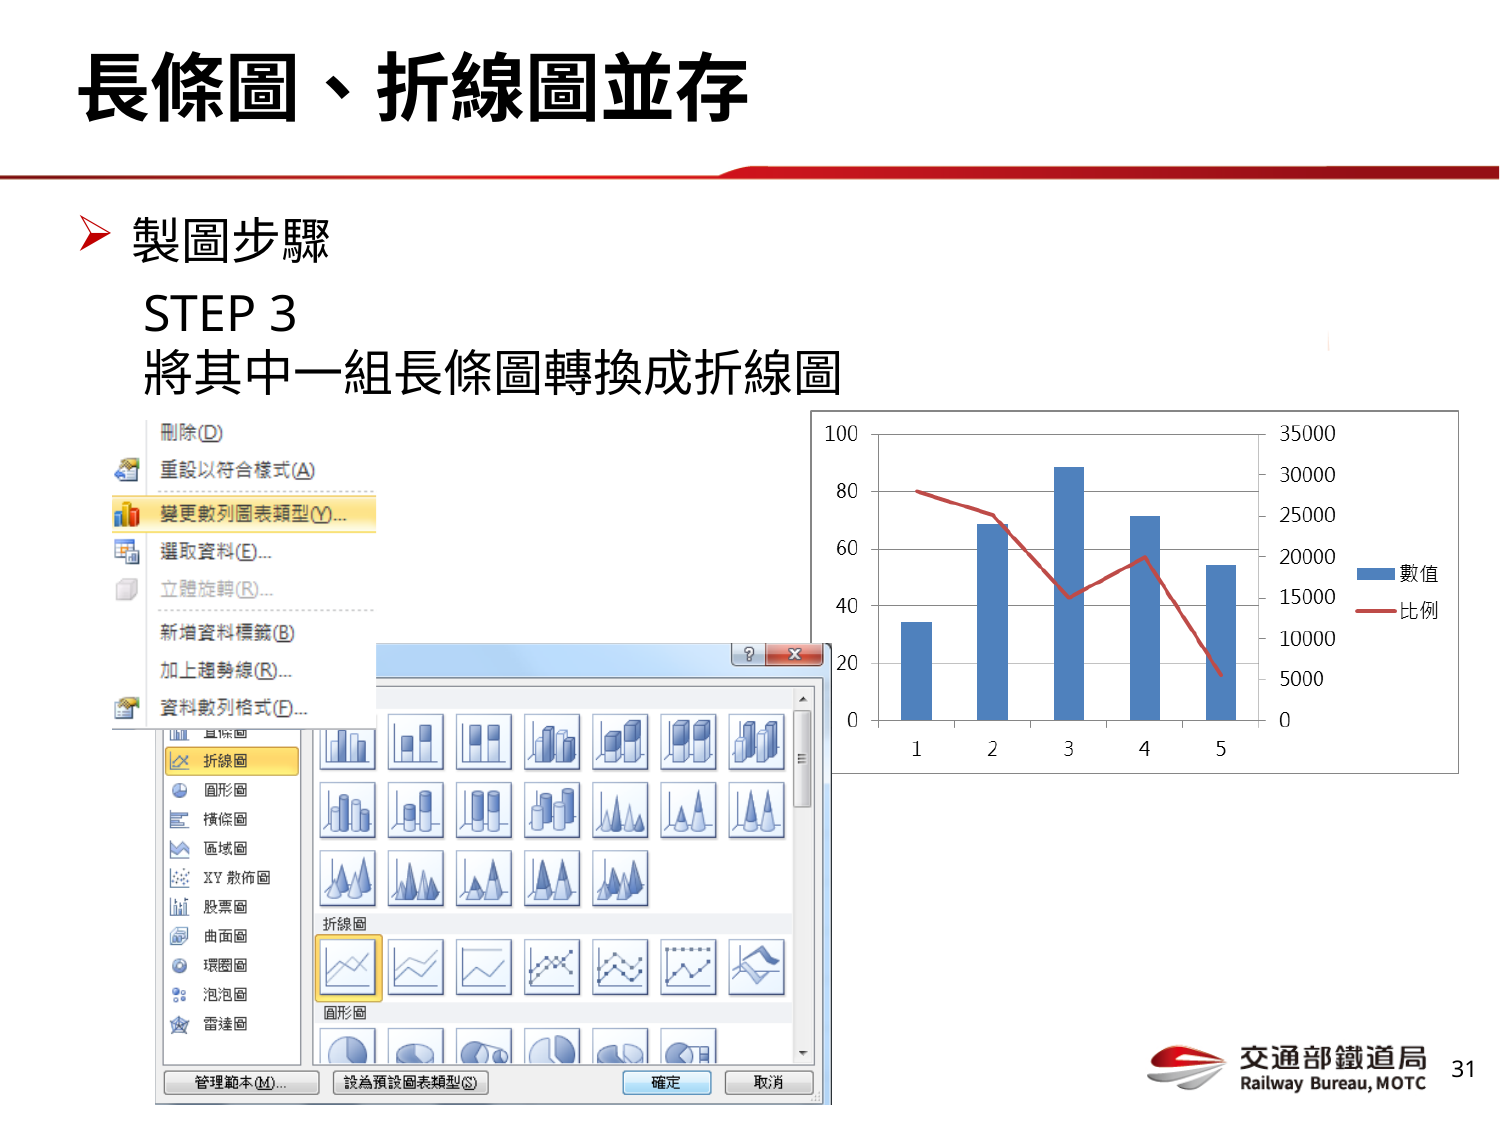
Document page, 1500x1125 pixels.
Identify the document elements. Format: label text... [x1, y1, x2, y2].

title 長條圖、折線圖並存 [60, 9, 1440, 163]
slide_number 30 [1142, 1039, 1493, 1100]
picture [0, 0, 1500, 1125]
text_box STEP 3 將其中一組長條圖轉換成折線圖 [128, 273, 859, 409]
list 製圖步驟 [60, 202, 1454, 326]
